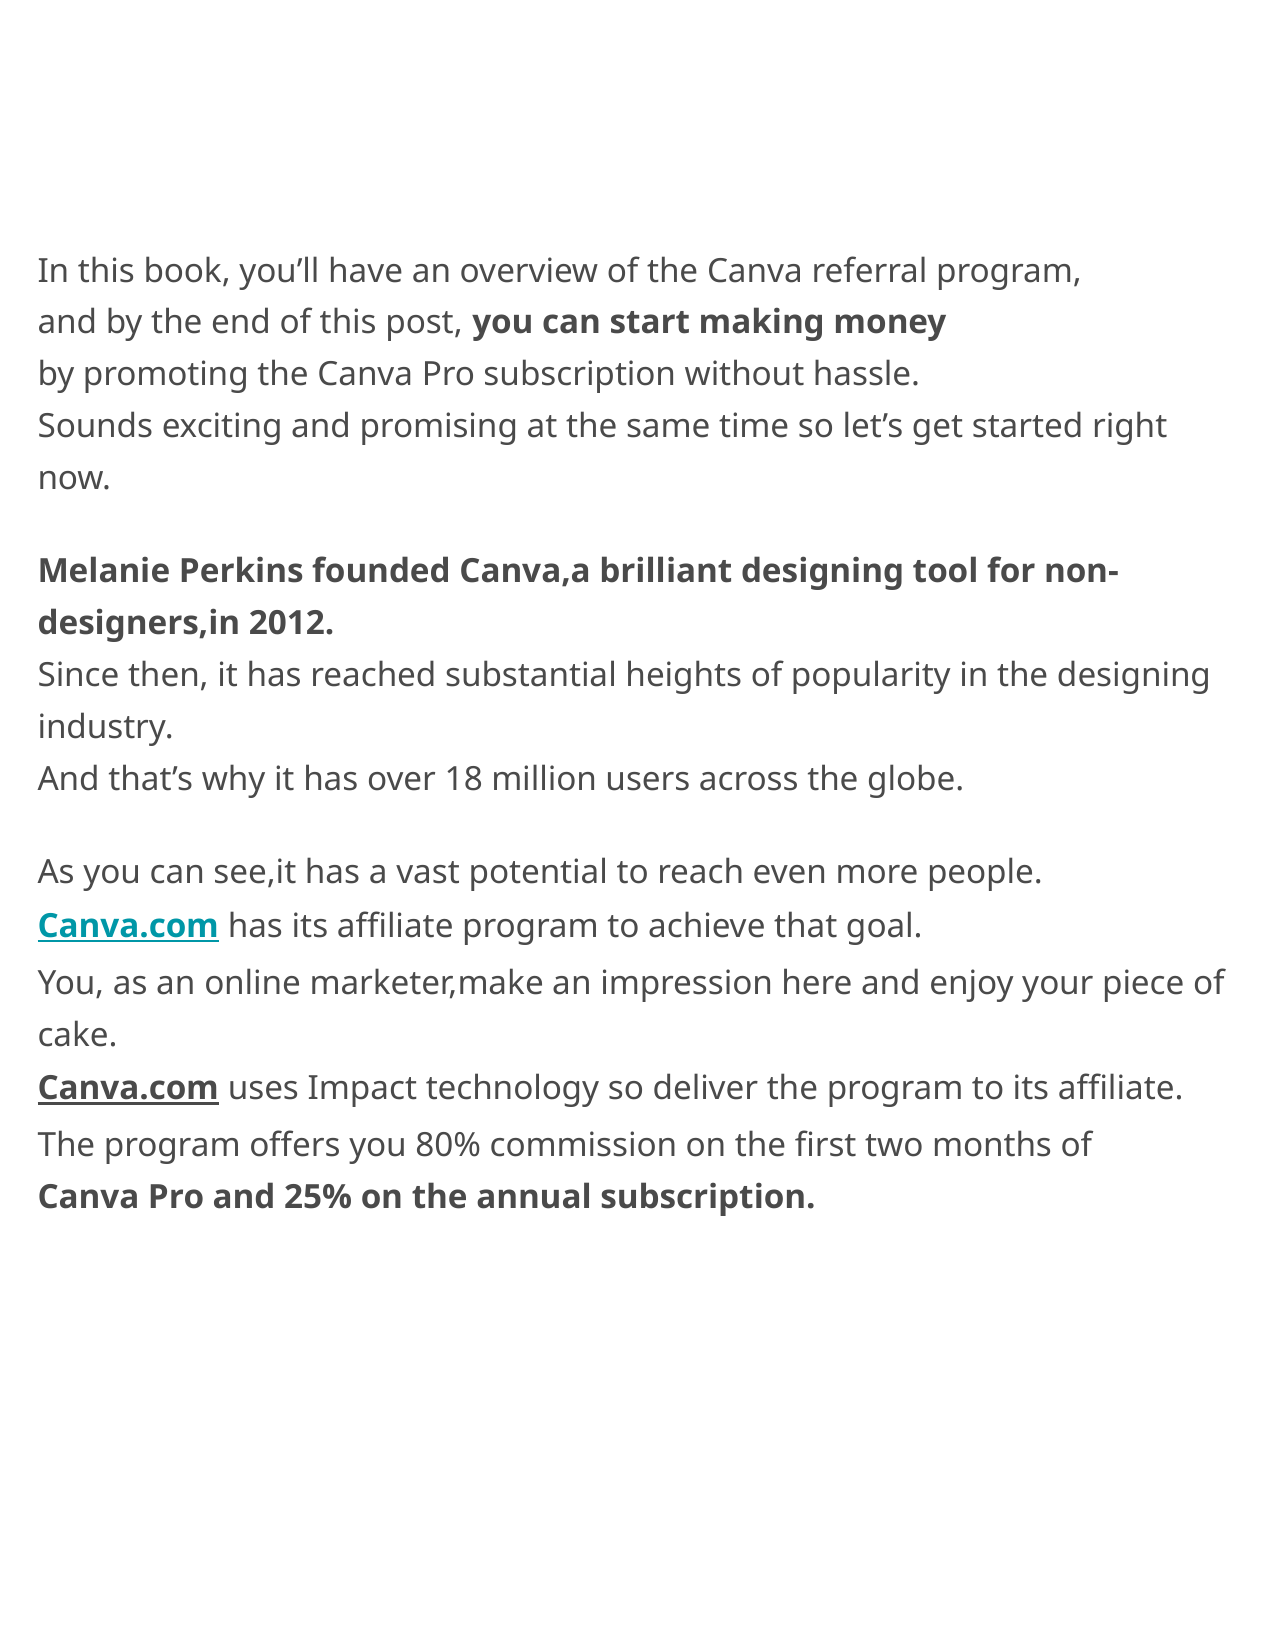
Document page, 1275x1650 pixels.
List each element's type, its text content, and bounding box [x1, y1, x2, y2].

text_box In this book, you’ll have an overview of the Canva referral program, and by the end of this post, you can start making money by promoting the Canva Pro subscription without hassle. Sounds exciting and promising at the same time so let’s get started right now. Melanie Perkins founded Canva,a brilliant designing tool for non-designers,in 2012. Since then, it has reached substantial heights of popularity in the designing industry. And that’s why it has over 18 million users across the globe. As you can see,it has a vast potential to reach even more people. Canva.com has its affiliate program to achieve that goal. You, as an online marketer,make an impression here and enjoy your piece of cake. Canva.com uses Impact technology so deliver the program to its affiliate. The program offers you 80% commission on the first two months of Canva Pro and 25% on the annual subscription. [37, 236, 1238, 1216]
